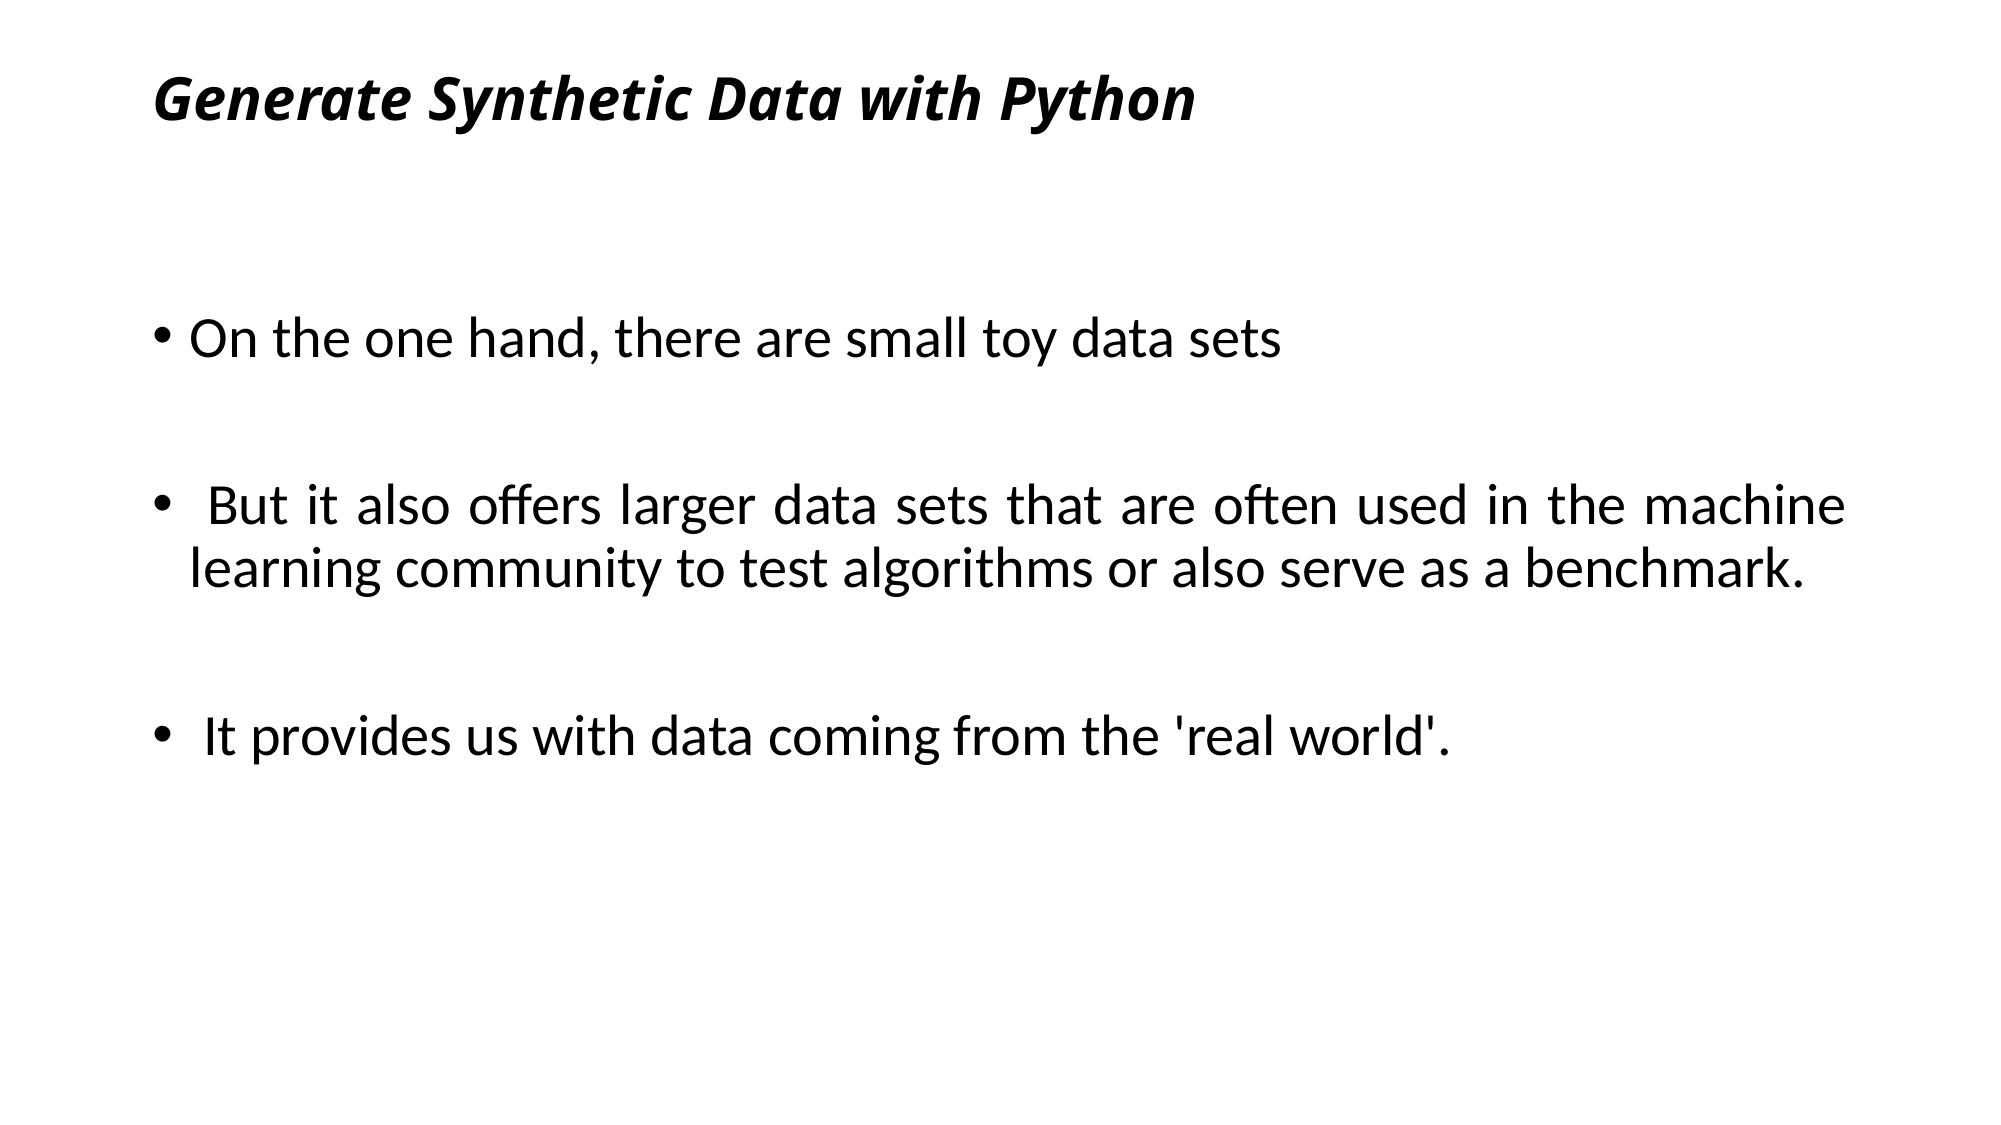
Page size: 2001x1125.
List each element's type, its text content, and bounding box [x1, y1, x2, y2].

title Generate Synthetic Data with Python [137, 59, 1863, 278]
list On the one hand, there are small toy data sets But it also offers larger data sets that are often used in the machine learning community to test algorithms or also serve as a benchmark. It provides us with data coming from the 'real world'. [137, 299, 1863, 1014]
